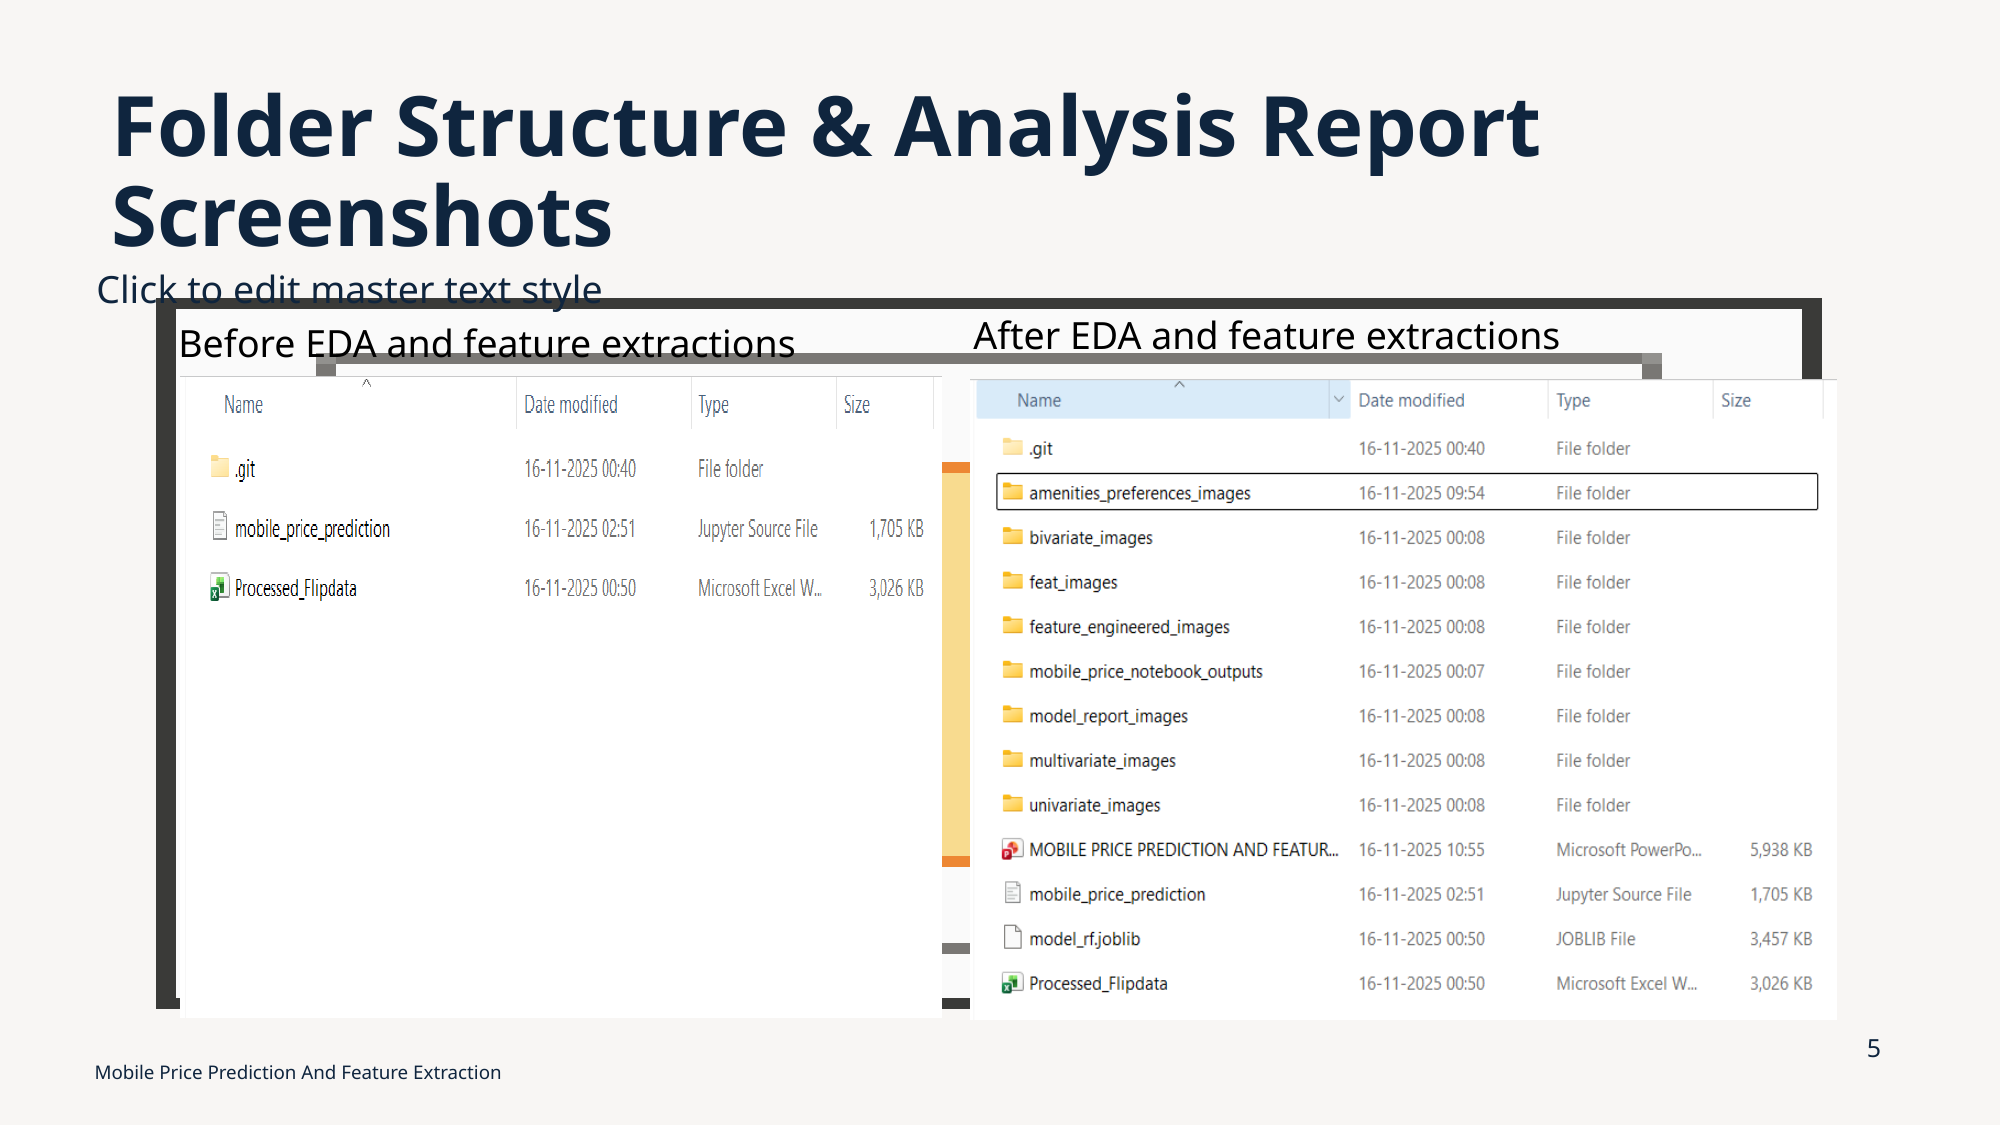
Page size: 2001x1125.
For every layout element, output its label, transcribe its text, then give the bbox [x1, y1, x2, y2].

text_box Before EDA and feature extractions [163, 312, 942, 418]
slide_number 5 [1836, 1020, 1912, 1080]
text_box After EDA and feature extractions [958, 304, 1959, 410]
footer Mobile Price Prediction And Feature Extraction [79, 1063, 755, 1080]
title Folder Structure & Analysis Report Screenshots [96, 83, 1822, 267]
picture [180, 376, 942, 1018]
picture [970, 379, 1837, 1020]
